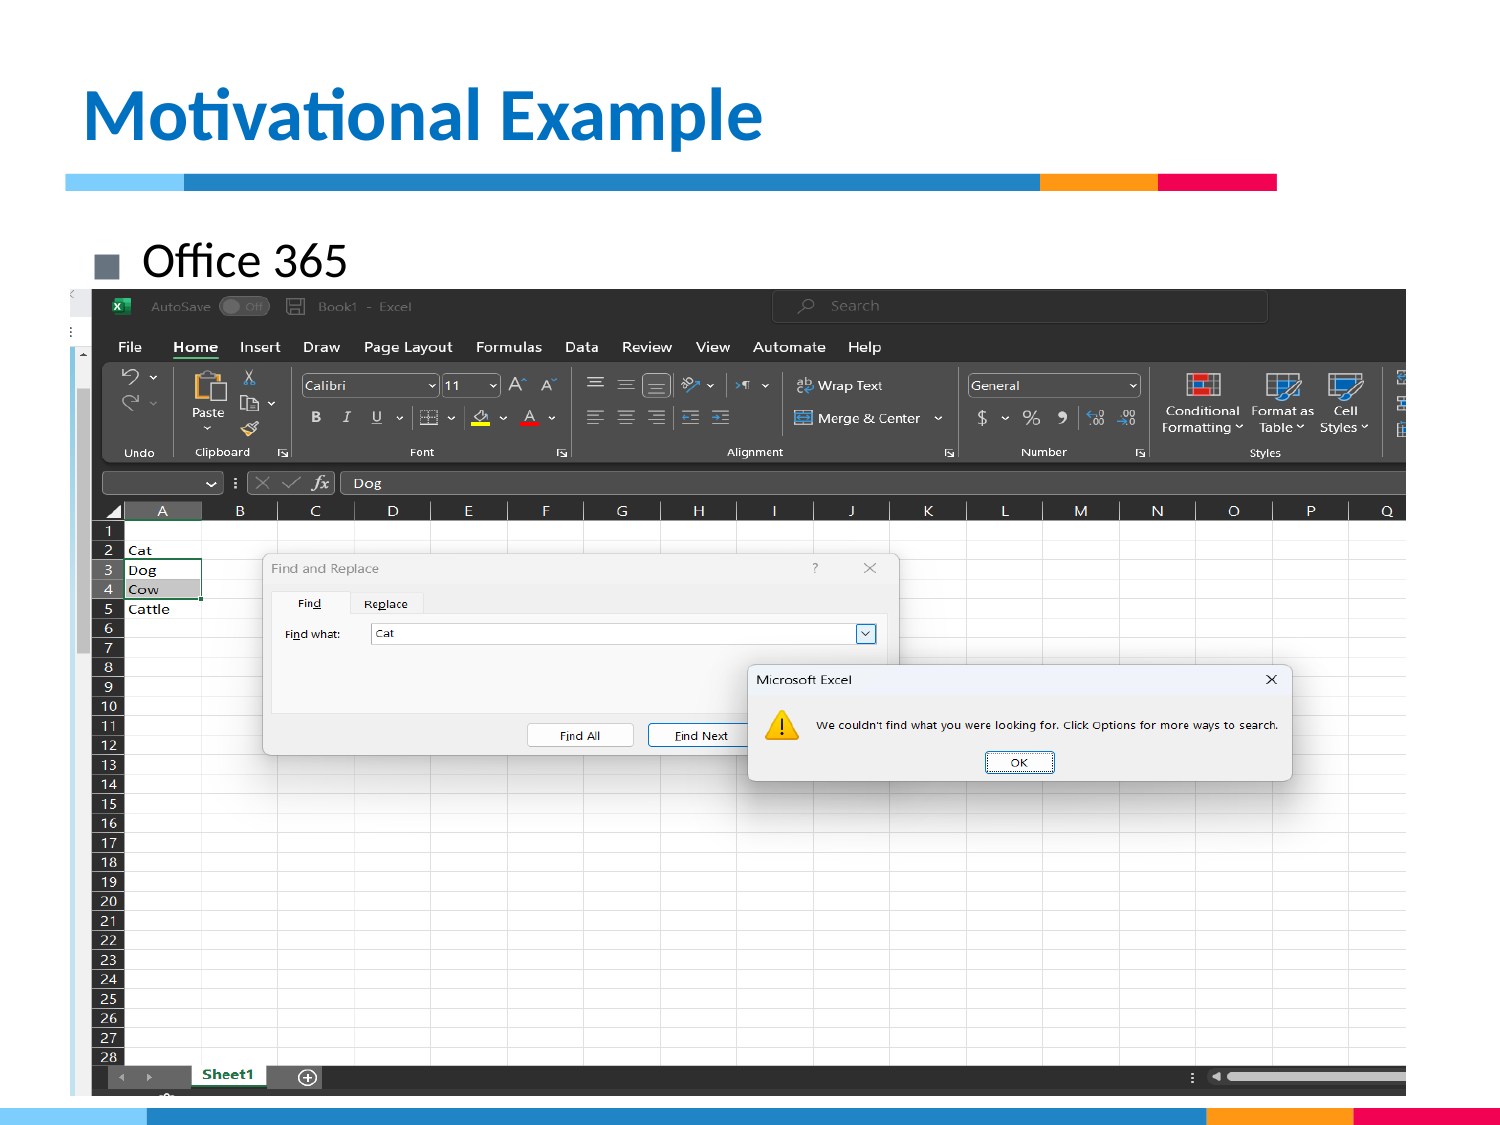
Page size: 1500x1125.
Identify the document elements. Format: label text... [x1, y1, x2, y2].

list Office 365 [70, 212, 1438, 1071]
title Motivational Example [67, 45, 1438, 171]
picture [70, 289, 1406, 1096]
